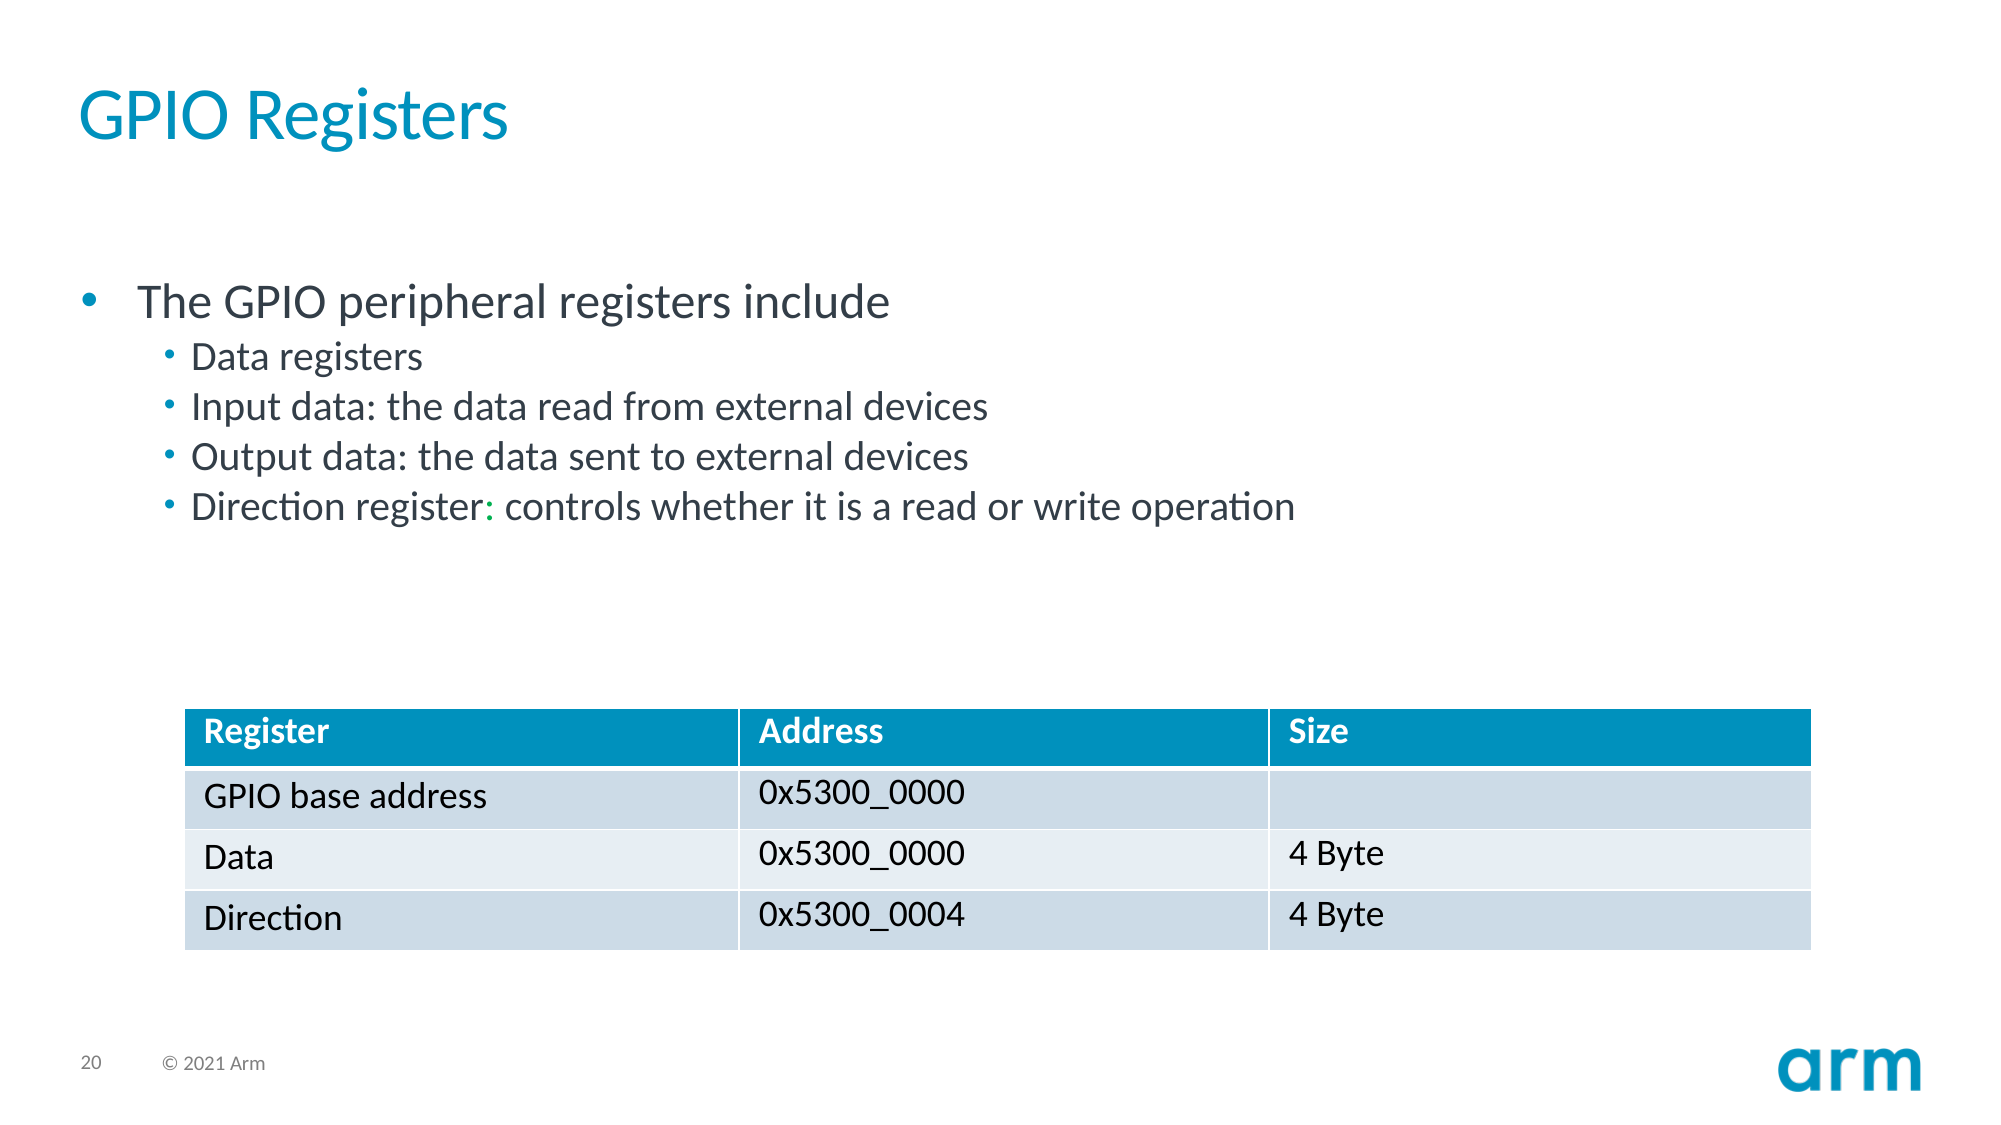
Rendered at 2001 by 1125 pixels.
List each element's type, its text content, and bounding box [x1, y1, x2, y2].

picture [1777, 1047, 1922, 1093]
table_cell 4 Byte [1270, 830, 1811, 889]
table_header Register [185, 709, 738, 766]
table_cell Direction [185, 891, 738, 950]
table_cell GPIO base address [185, 771, 738, 829]
list The GPIO peripheral registers include Data registers Input data: the data read from external devices Output data: the data sent to external devices Direction register: controls whether it is a read or write operation [80, 268, 1915, 675]
table_cell 0x5300_0004 [740, 891, 1268, 950]
table_header Size [1270, 709, 1811, 766]
table_cell Data [185, 830, 738, 889]
table_cell 4 Byte [1270, 891, 1811, 950]
title GPIO Registers [78, 78, 1922, 186]
table_cell 0x5300_0000 [740, 771, 1268, 829]
table_cell 0x5300_0000 [740, 830, 1268, 889]
table_cell [1270, 771, 1811, 829]
table_header Address [740, 709, 1268, 766]
